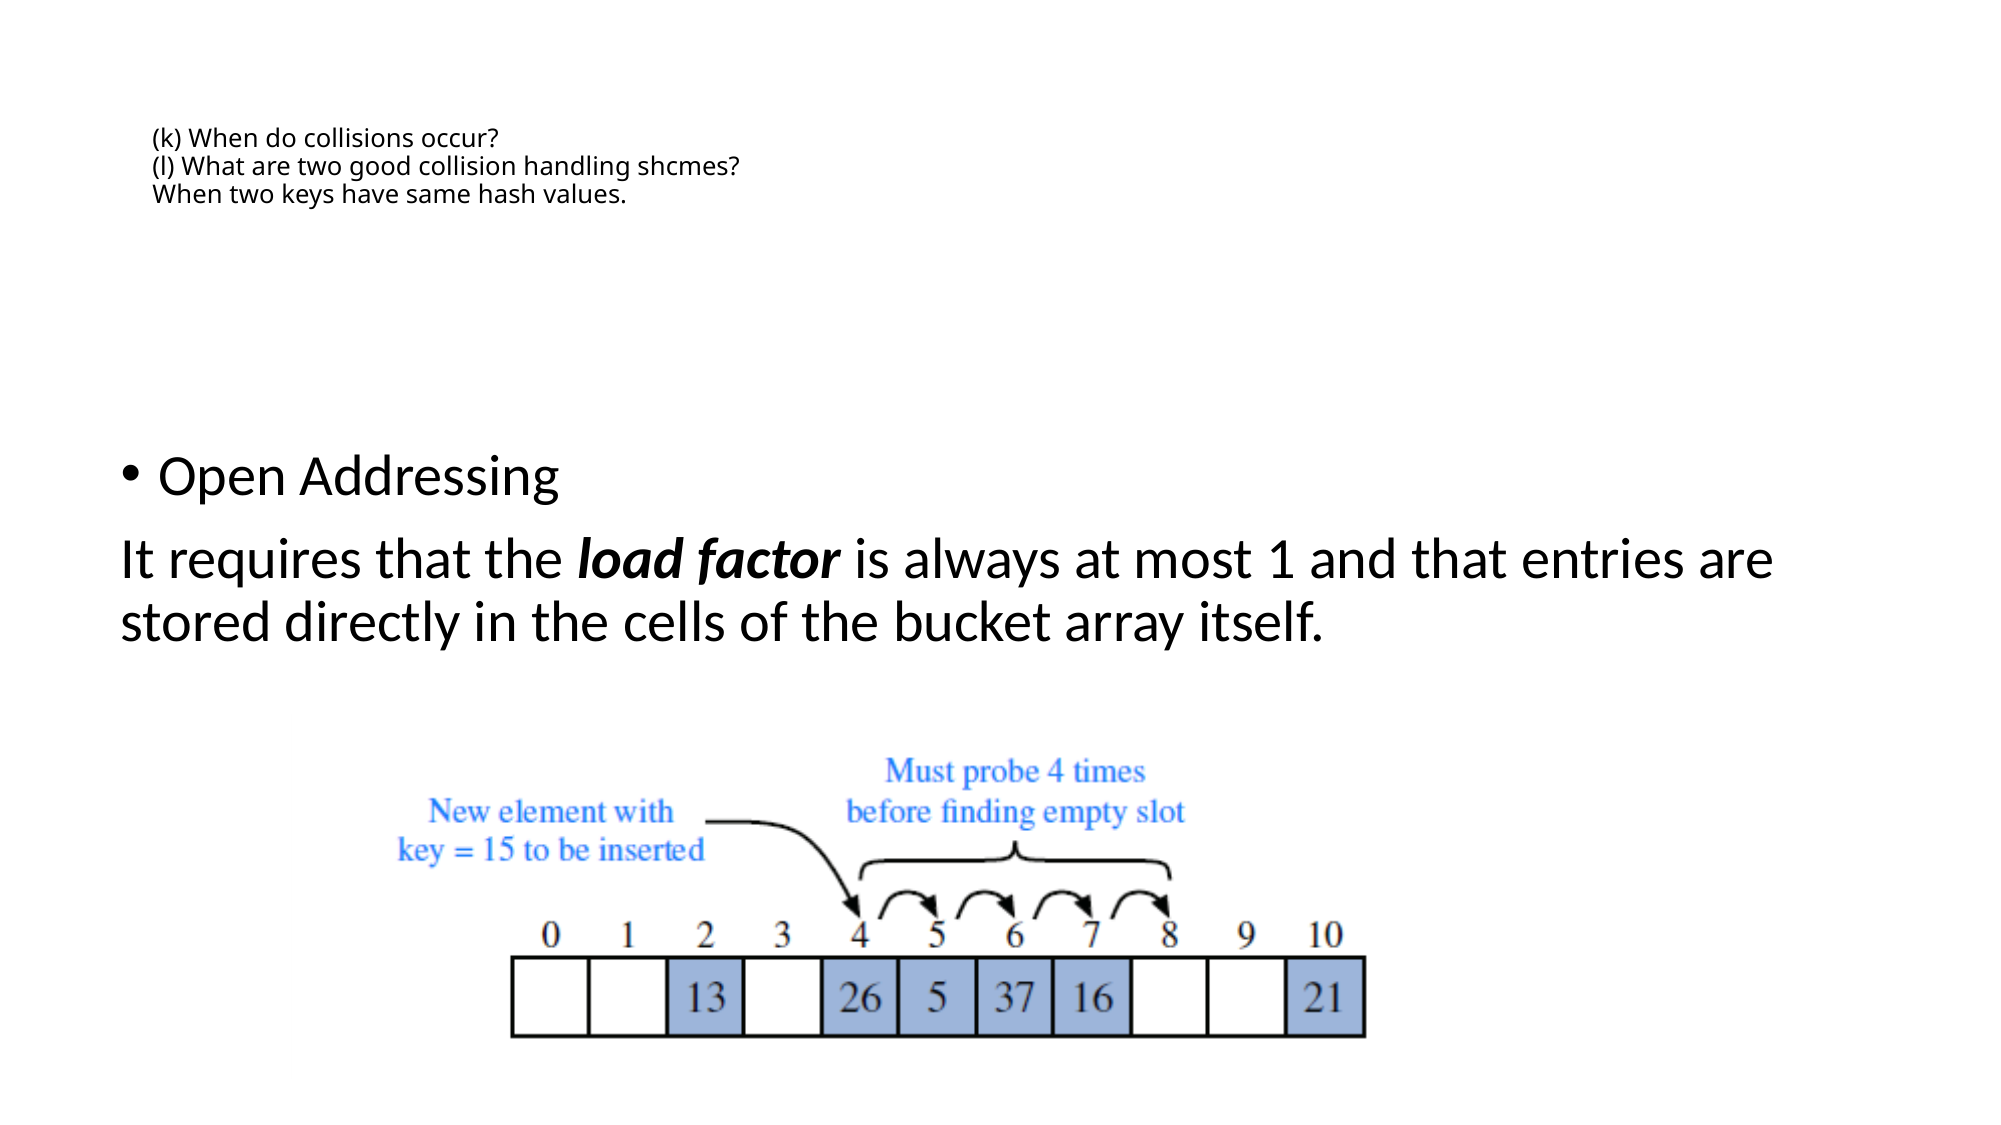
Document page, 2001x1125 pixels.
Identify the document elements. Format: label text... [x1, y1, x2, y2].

picture [290, 714, 1433, 1079]
title (k) When do collisions occur? (l) What are two good collision handling shcmes? When two keys have same hash values. [137, 59, 1863, 278]
list Open Addressing It requires that the load factor is always at most 1 and that entries are stored directly in the cells of the bucket array itself. [105, 437, 1831, 1125]
